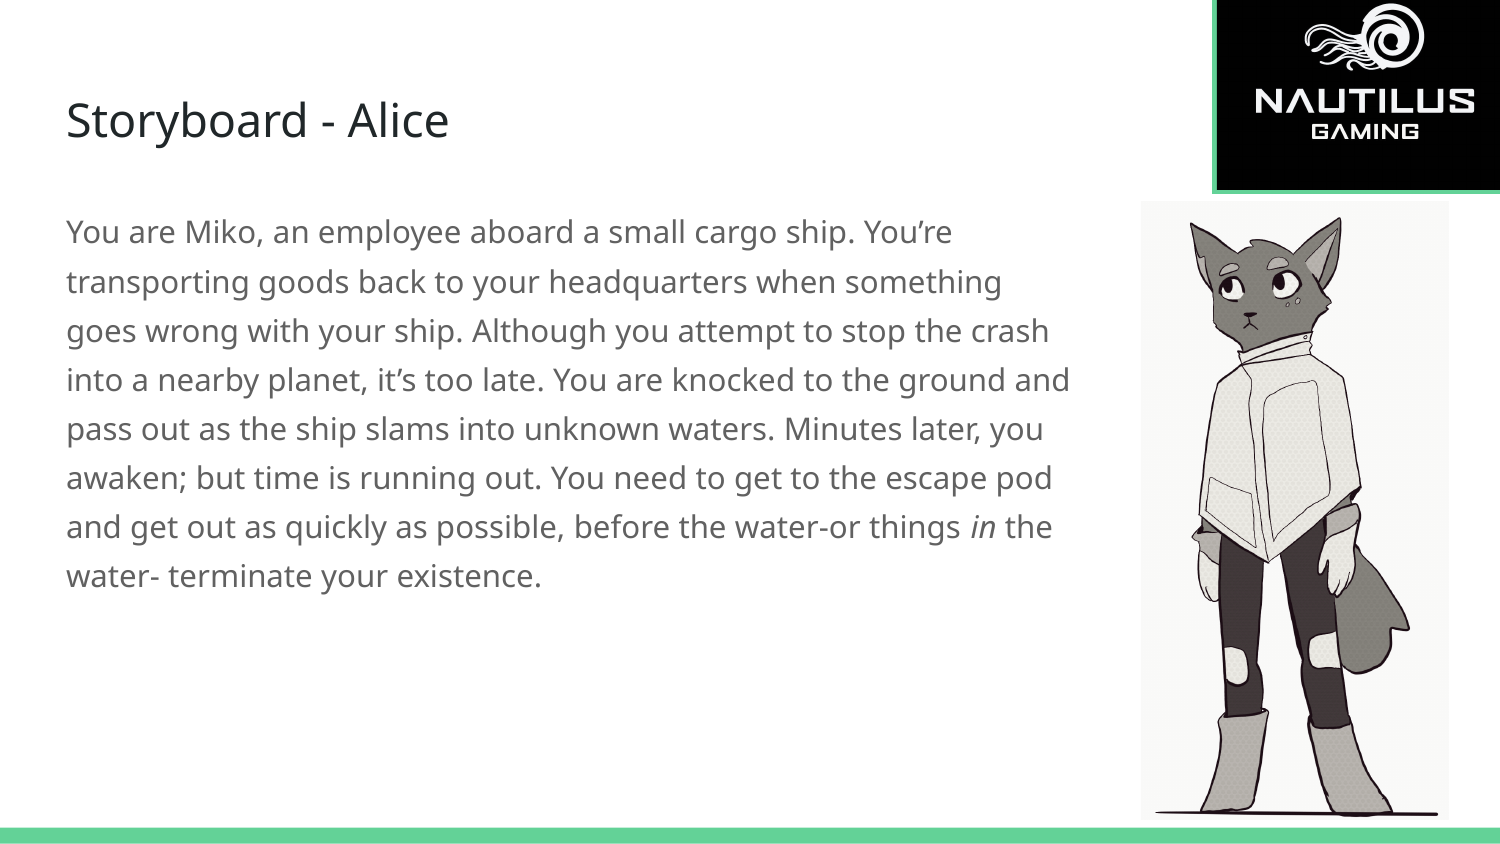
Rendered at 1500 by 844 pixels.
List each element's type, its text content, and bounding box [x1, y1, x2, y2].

picture [1216, 0, 1500, 190]
picture [1140, 201, 1450, 821]
list You are Miko, an employee aboard a small cargo ship. You’re transporting goods back to your headquarters when something goes wrong with your ship. Although you attempt to stop the crash into a nearby planet, it’s too late. You are knocked to the ground and pass out as the ship slams into unknown waters. Minutes later, you awaken; but time is running out. You need to get to the escape pod and get out as quickly as possible, before the water-or things in the water- terminate your existence. [51, 189, 1090, 750]
title Storyboard - Alice [51, 72, 1211, 167]
